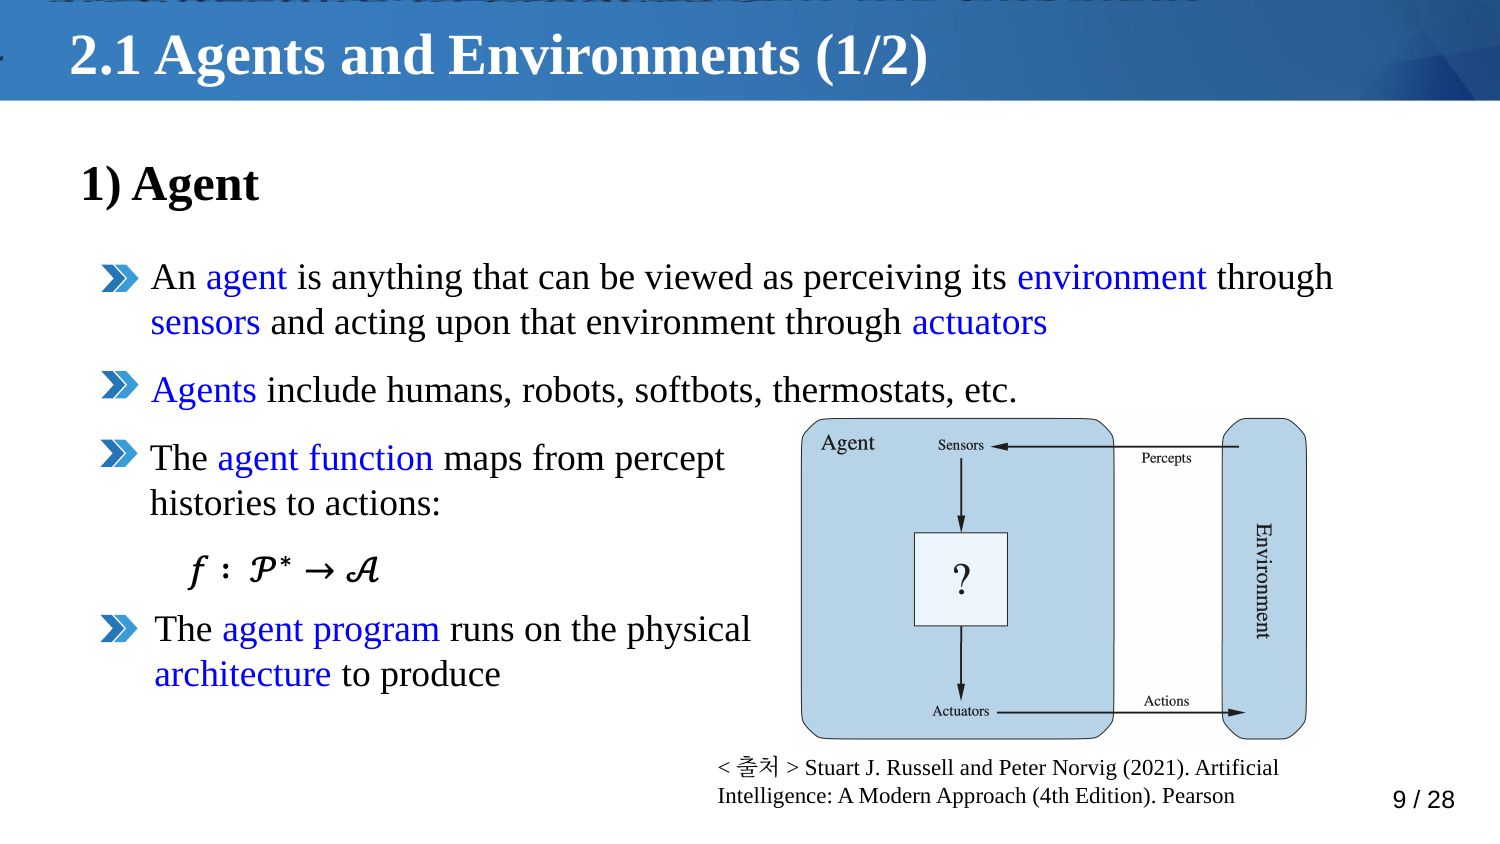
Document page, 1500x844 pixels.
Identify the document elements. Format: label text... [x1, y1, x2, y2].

text_box <출처> Stuart J. Russell and Peter Norvig (2021). Artificial Intelligence: A Modern Approach (4th Edition). Pearson [702, 745, 1410, 816]
text_box Agents include humans, robots, softbots, thermostats, etc. [135, 357, 1165, 415]
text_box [100, 439, 138, 468]
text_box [101, 264, 139, 293]
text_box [101, 370, 139, 399]
text_box An agent is anything that can be viewed as perceiving its environment through sensors and acting upon that environment through actuators [135, 244, 1388, 344]
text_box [100, 614, 138, 643]
text_box [172, 538, 788, 605]
picture [793, 414, 1318, 747]
picture [0, 0, 1500, 103]
text_box The agent function maps from percept histories to actions: [134, 425, 749, 483]
text_box 2.1 Agents and Environments (1/2) [54, 22, 1119, 80]
text_box 1) Agent [65, 151, 1106, 210]
